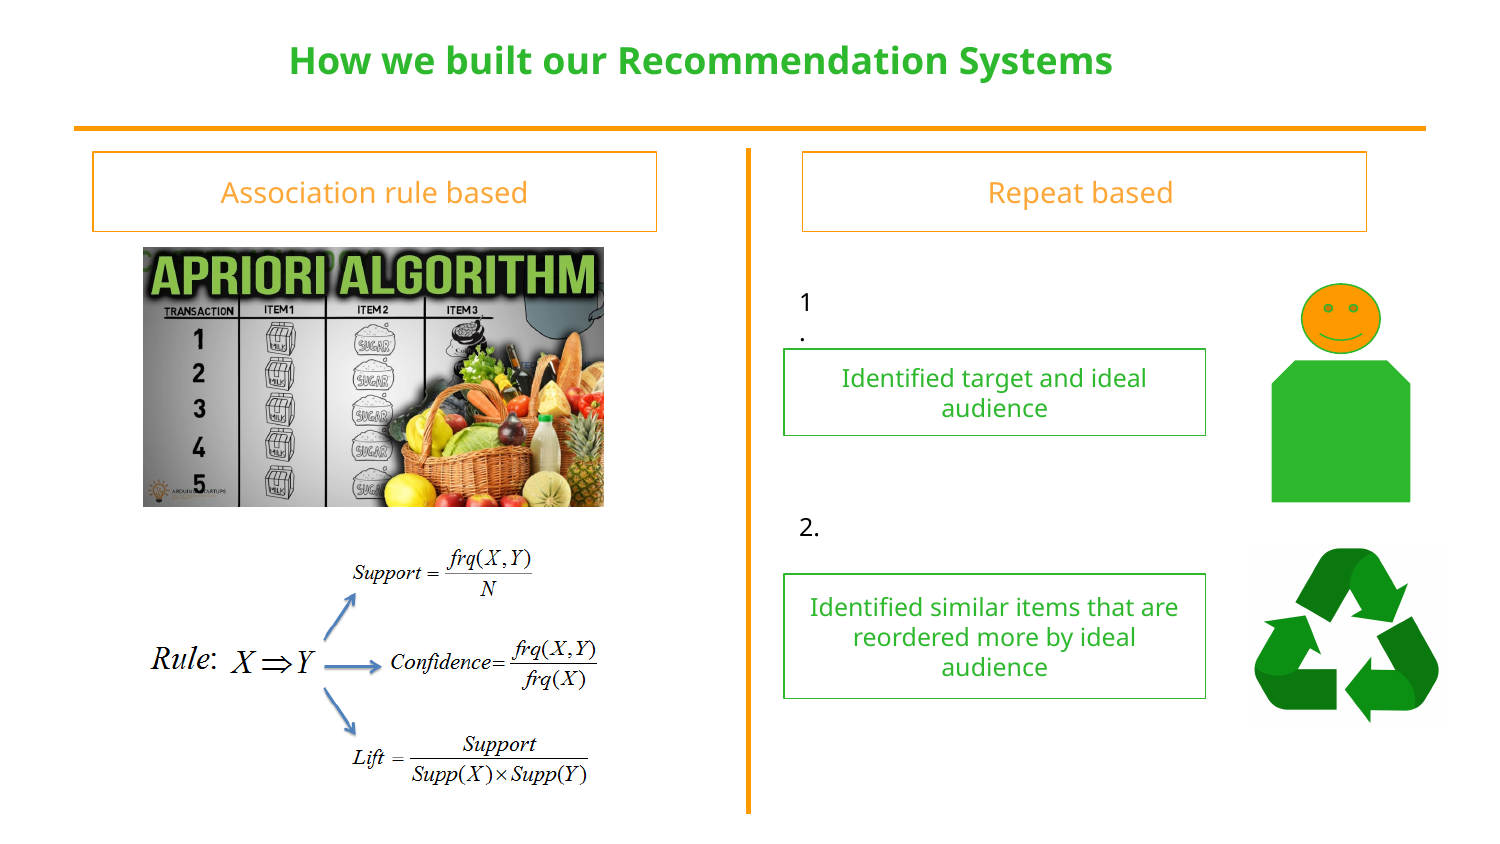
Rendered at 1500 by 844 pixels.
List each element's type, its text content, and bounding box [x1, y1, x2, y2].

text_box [783, 152, 1445, 729]
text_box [92, 152, 657, 810]
text_box How we built our Recommendation Systems [103, 21, 1300, 126]
